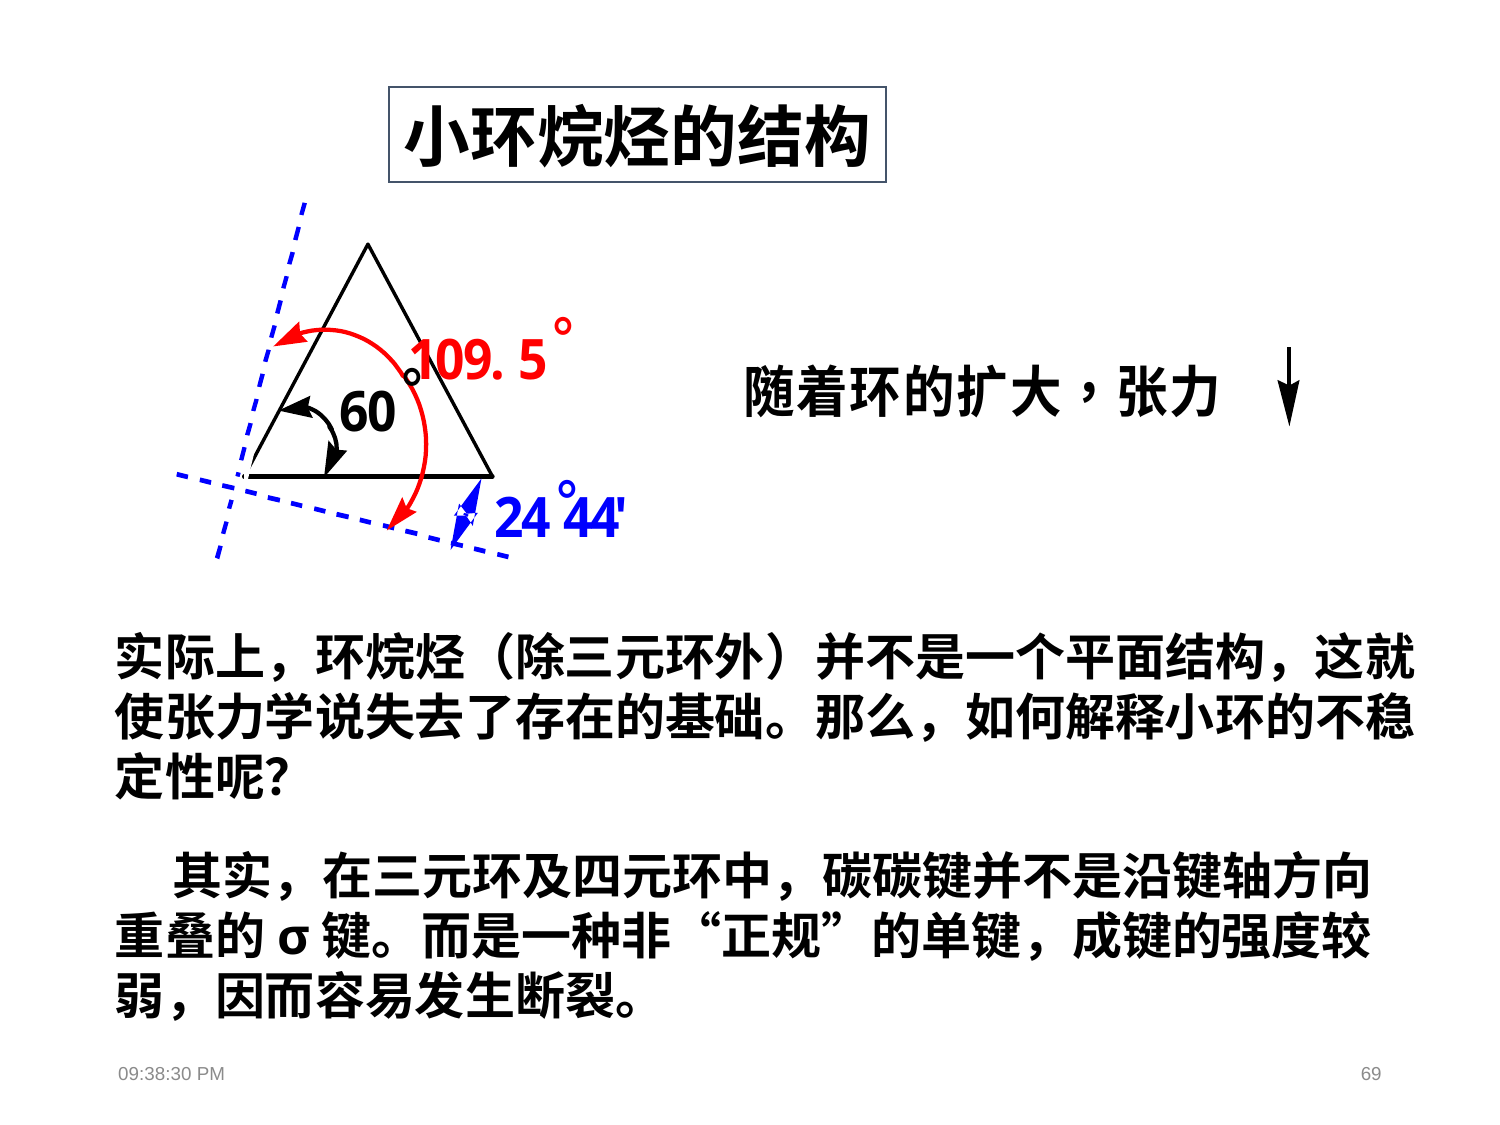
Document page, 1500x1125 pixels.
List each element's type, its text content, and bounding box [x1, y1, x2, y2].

slide_number 69 [1059, 1042, 1397, 1103]
text_box 实际上，环烷烃（除三元环外）并不是一个平面结构，这就使张力学说失去了存在的基础。那么，如何解释小环的不稳定性呢？ [100, 618, 1463, 813]
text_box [162, 187, 1313, 575]
text_box 其实，在三元环及四元环中，碳碳键并不是沿键轴方向重叠的σ键。而是一种非“正规”的单键，成键的强度较弱，因而容易发生断裂。 [100, 837, 1425, 1032]
text_box 小环烷烃的结构 [388, 87, 887, 182]
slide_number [103, 1042, 441, 1103]
